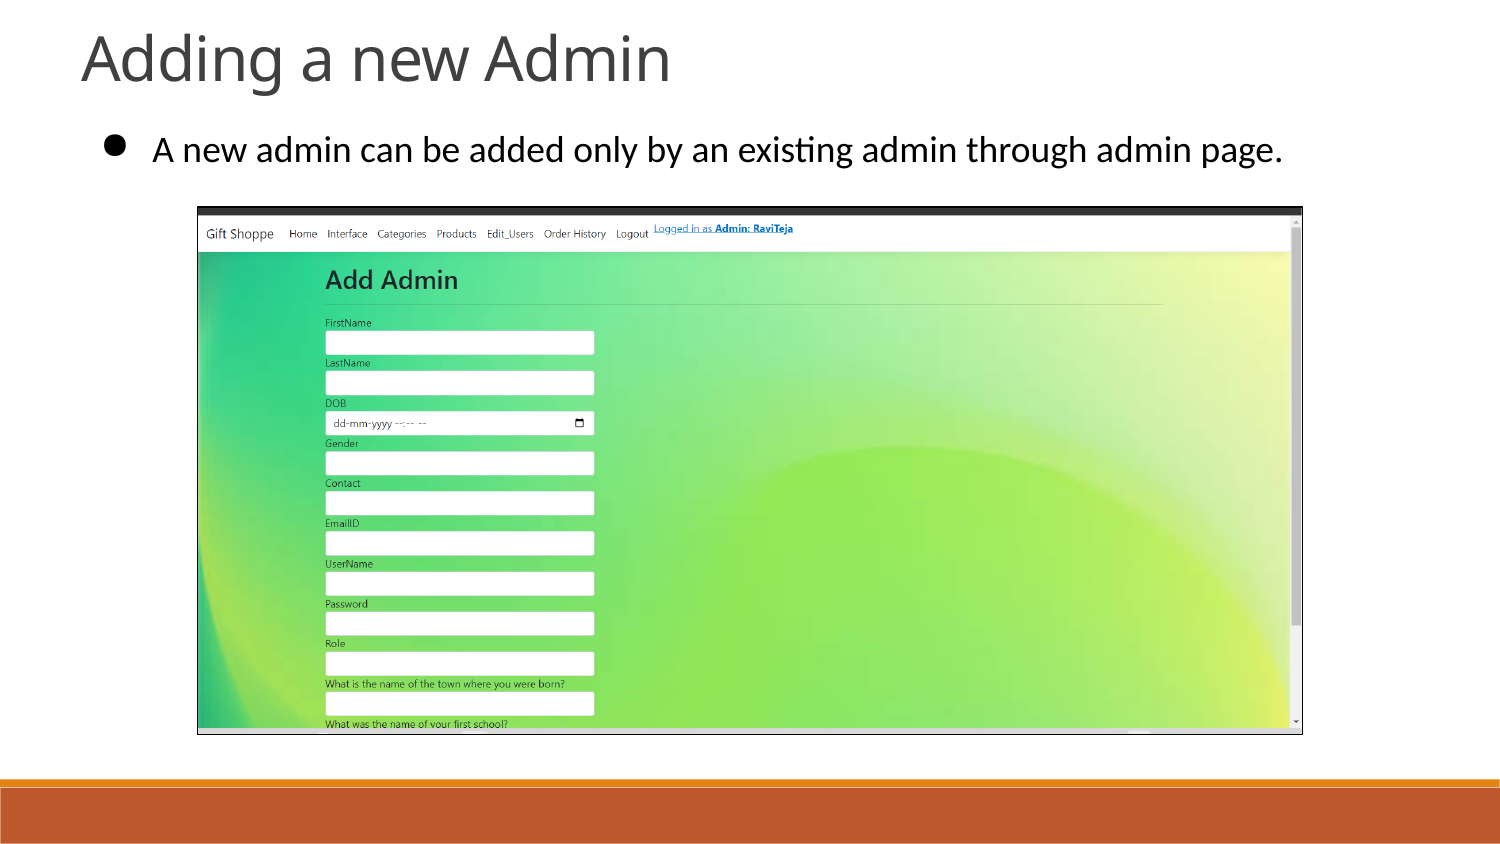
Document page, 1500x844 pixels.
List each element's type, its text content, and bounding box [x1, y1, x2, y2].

picture [197, 207, 1303, 735]
text_box A new admin can be added only by an existing admin through admin page. [62, 110, 1349, 185]
title Adding a new Admin [66, 16, 1464, 111]
